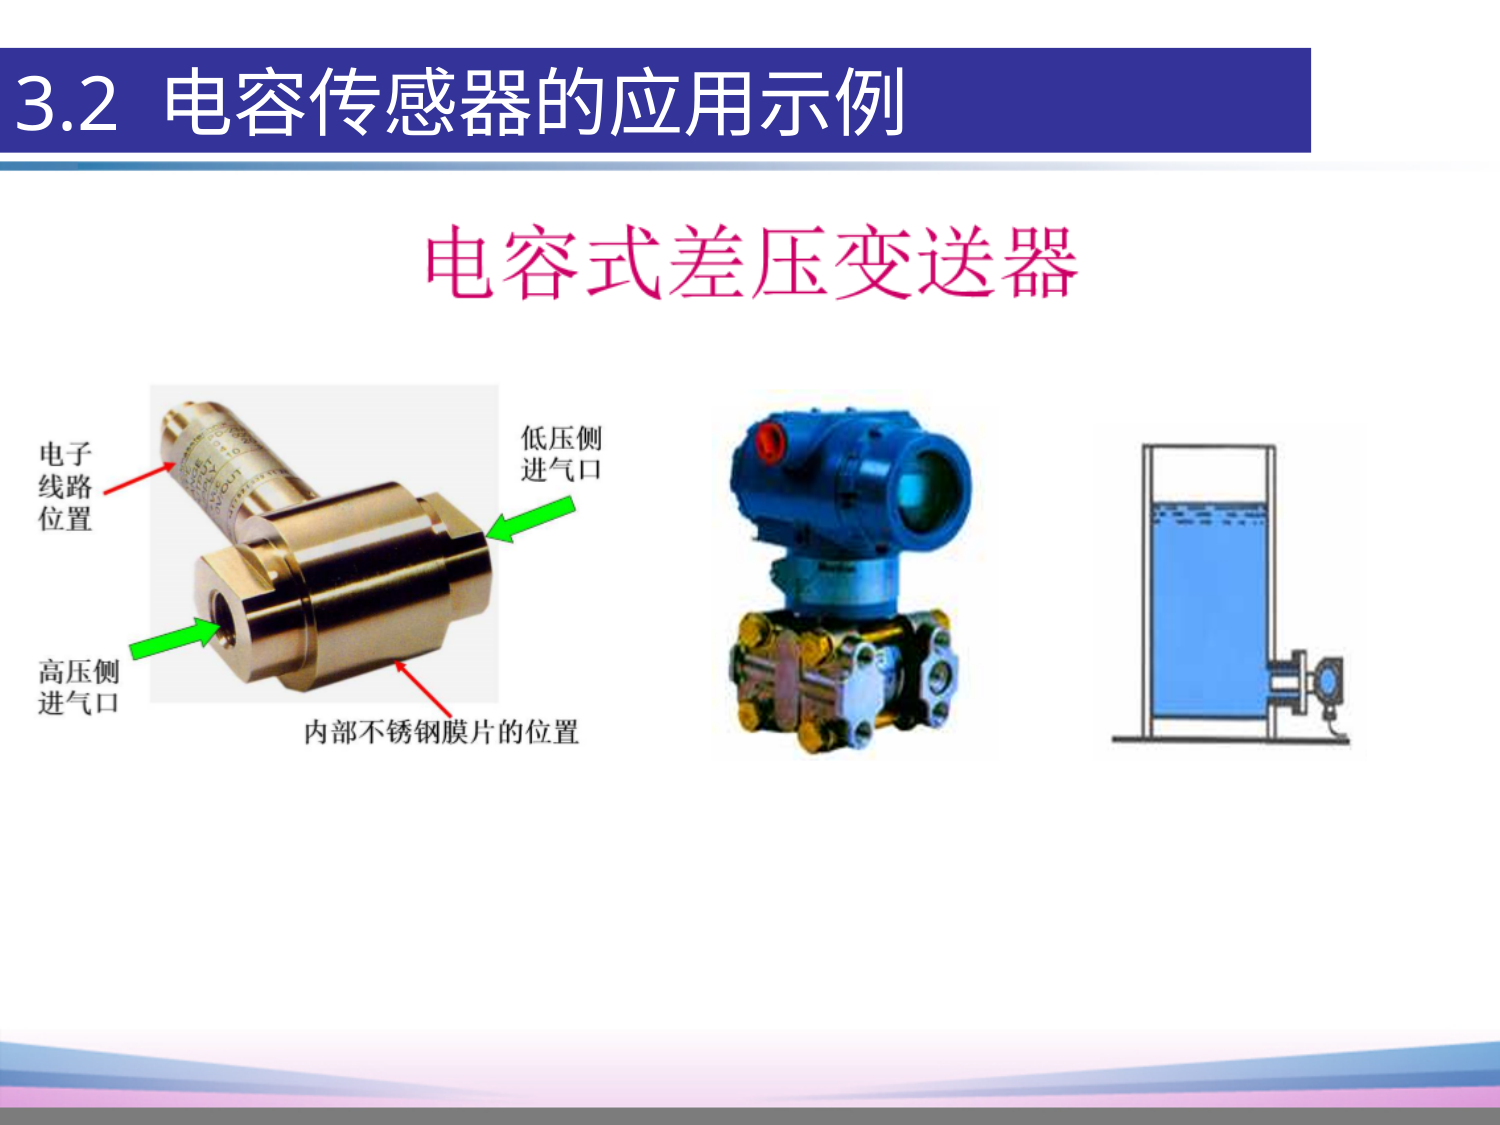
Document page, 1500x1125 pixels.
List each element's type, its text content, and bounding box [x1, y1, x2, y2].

text_box 3.2 电容传感器的应用示例 [0, 47, 1312, 153]
picture [0, 0, 1500, 1125]
